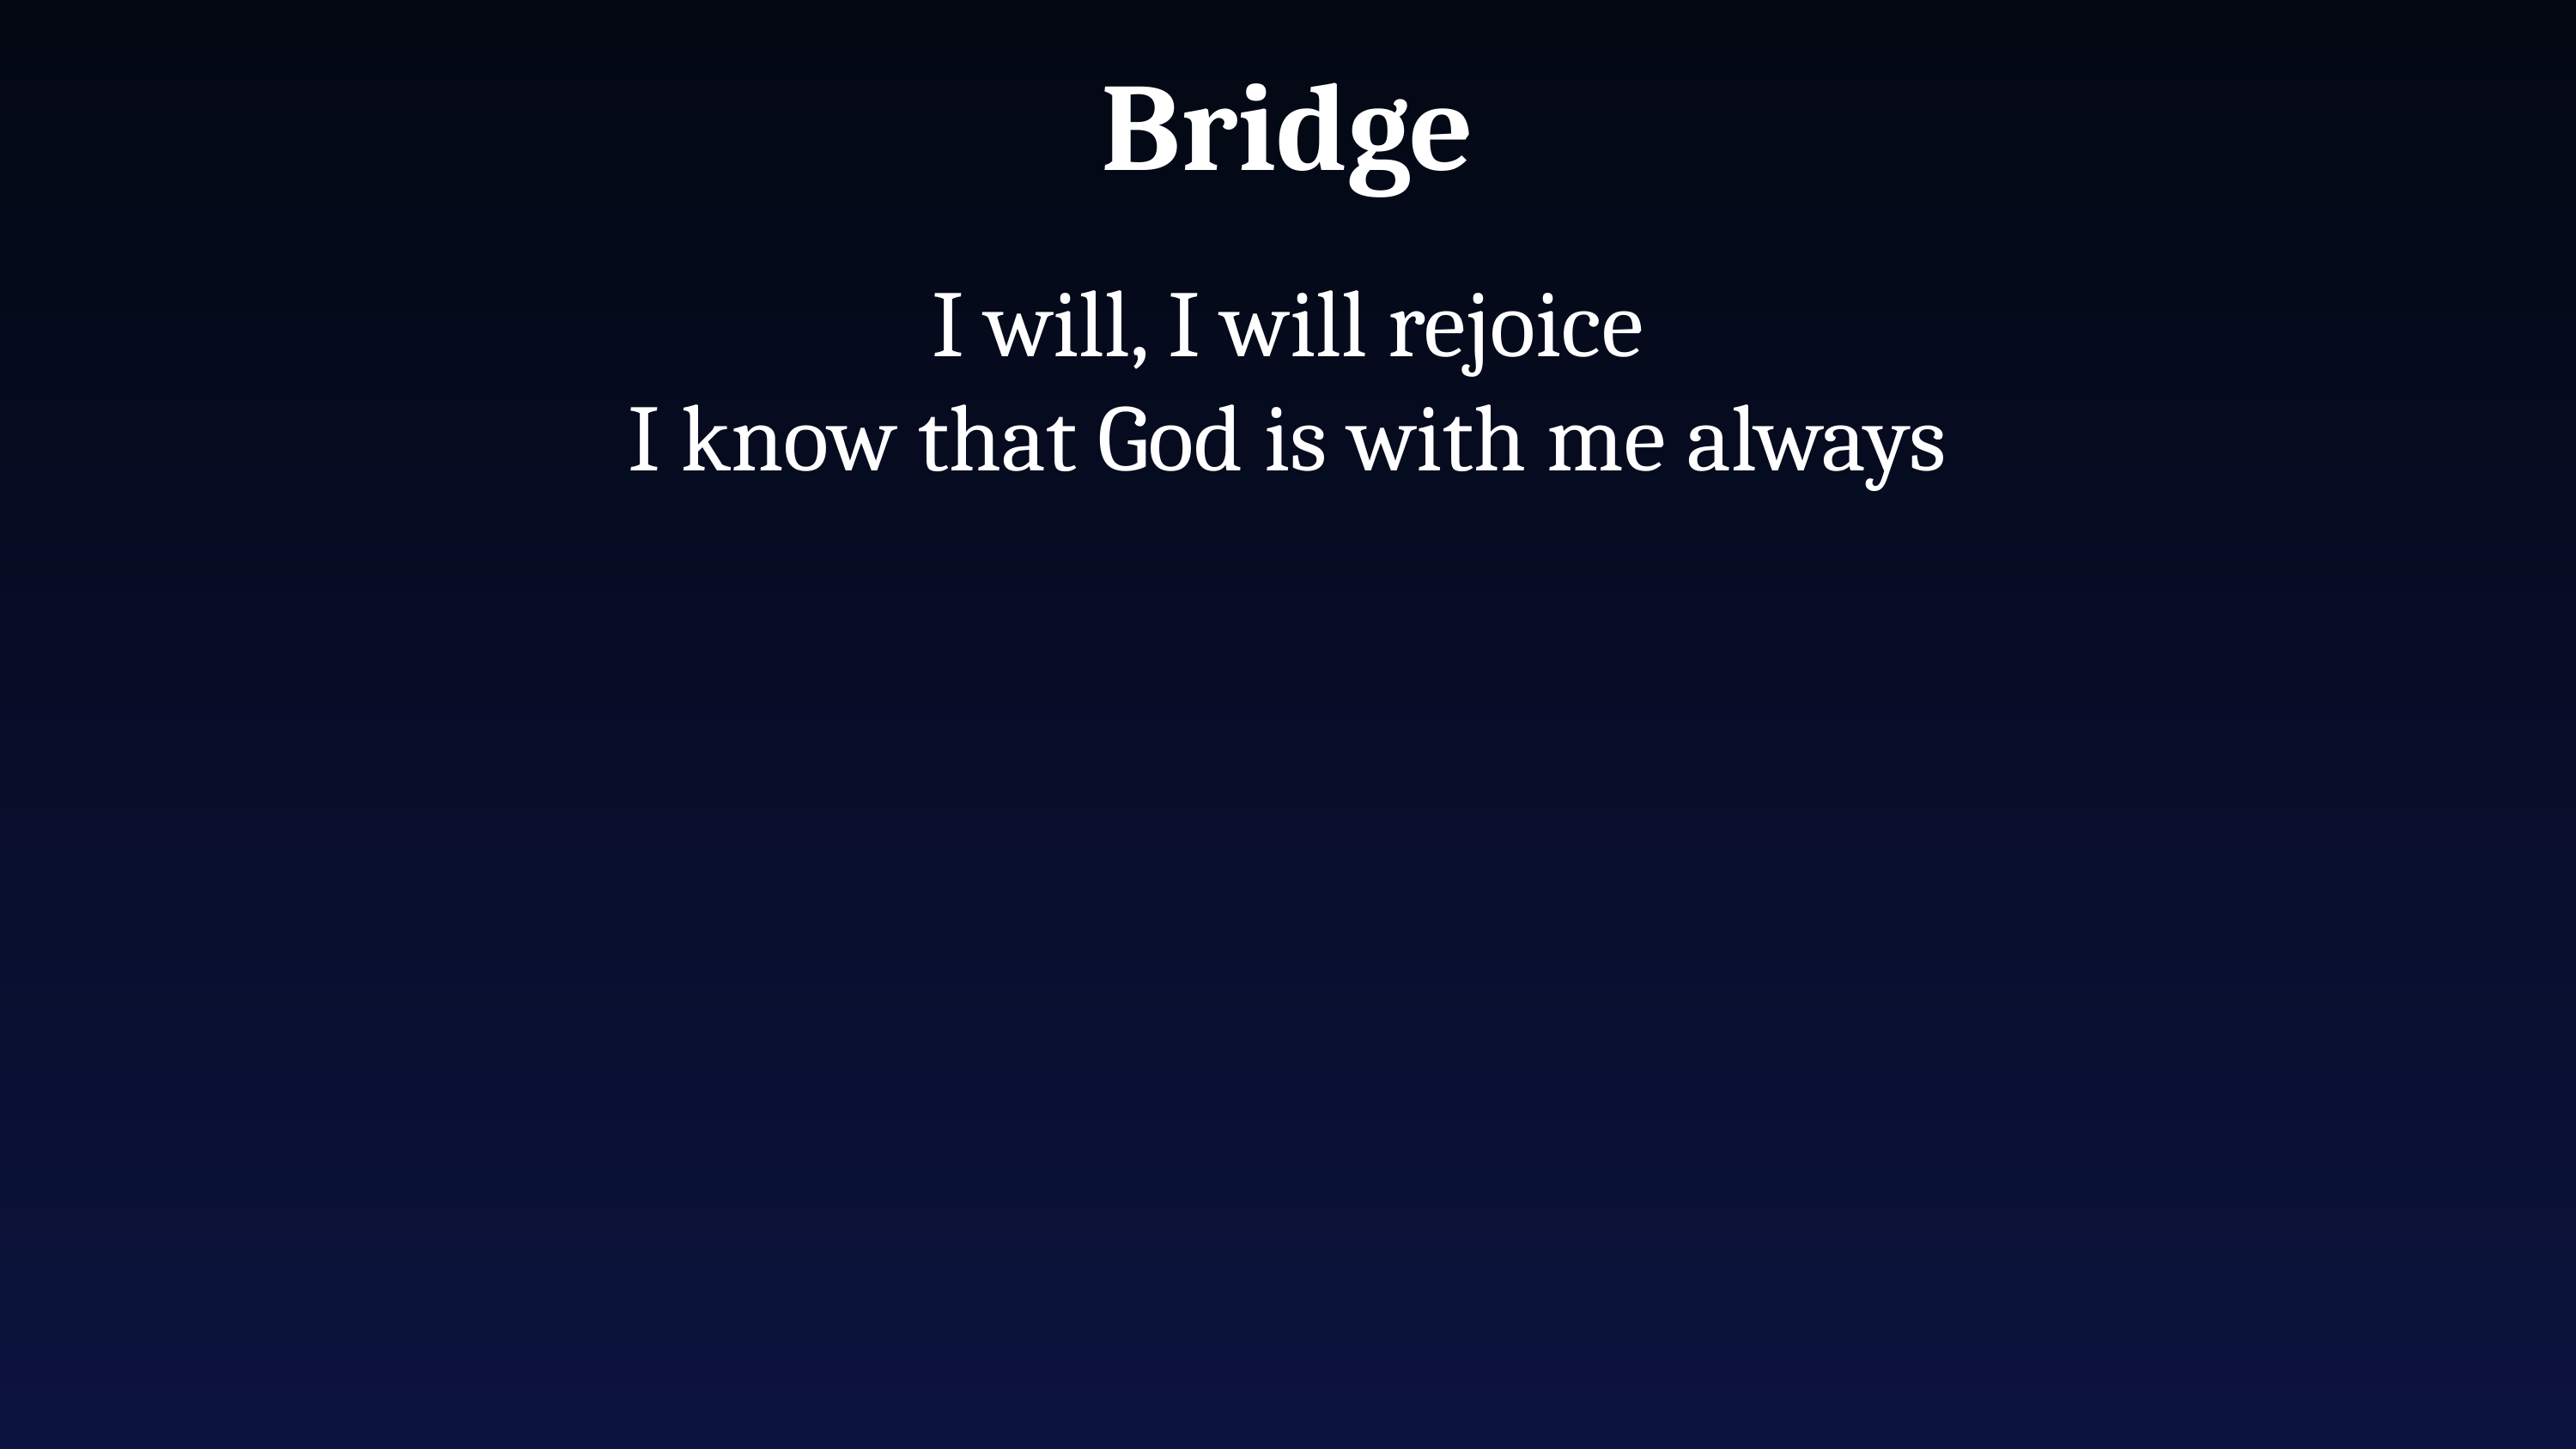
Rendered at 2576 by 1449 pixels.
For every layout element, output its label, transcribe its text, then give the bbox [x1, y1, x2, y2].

text_box Bridge [128, 38, 2447, 202]
text_box I will, I will rejoice I know that God is with me always [128, 256, 2447, 610]
